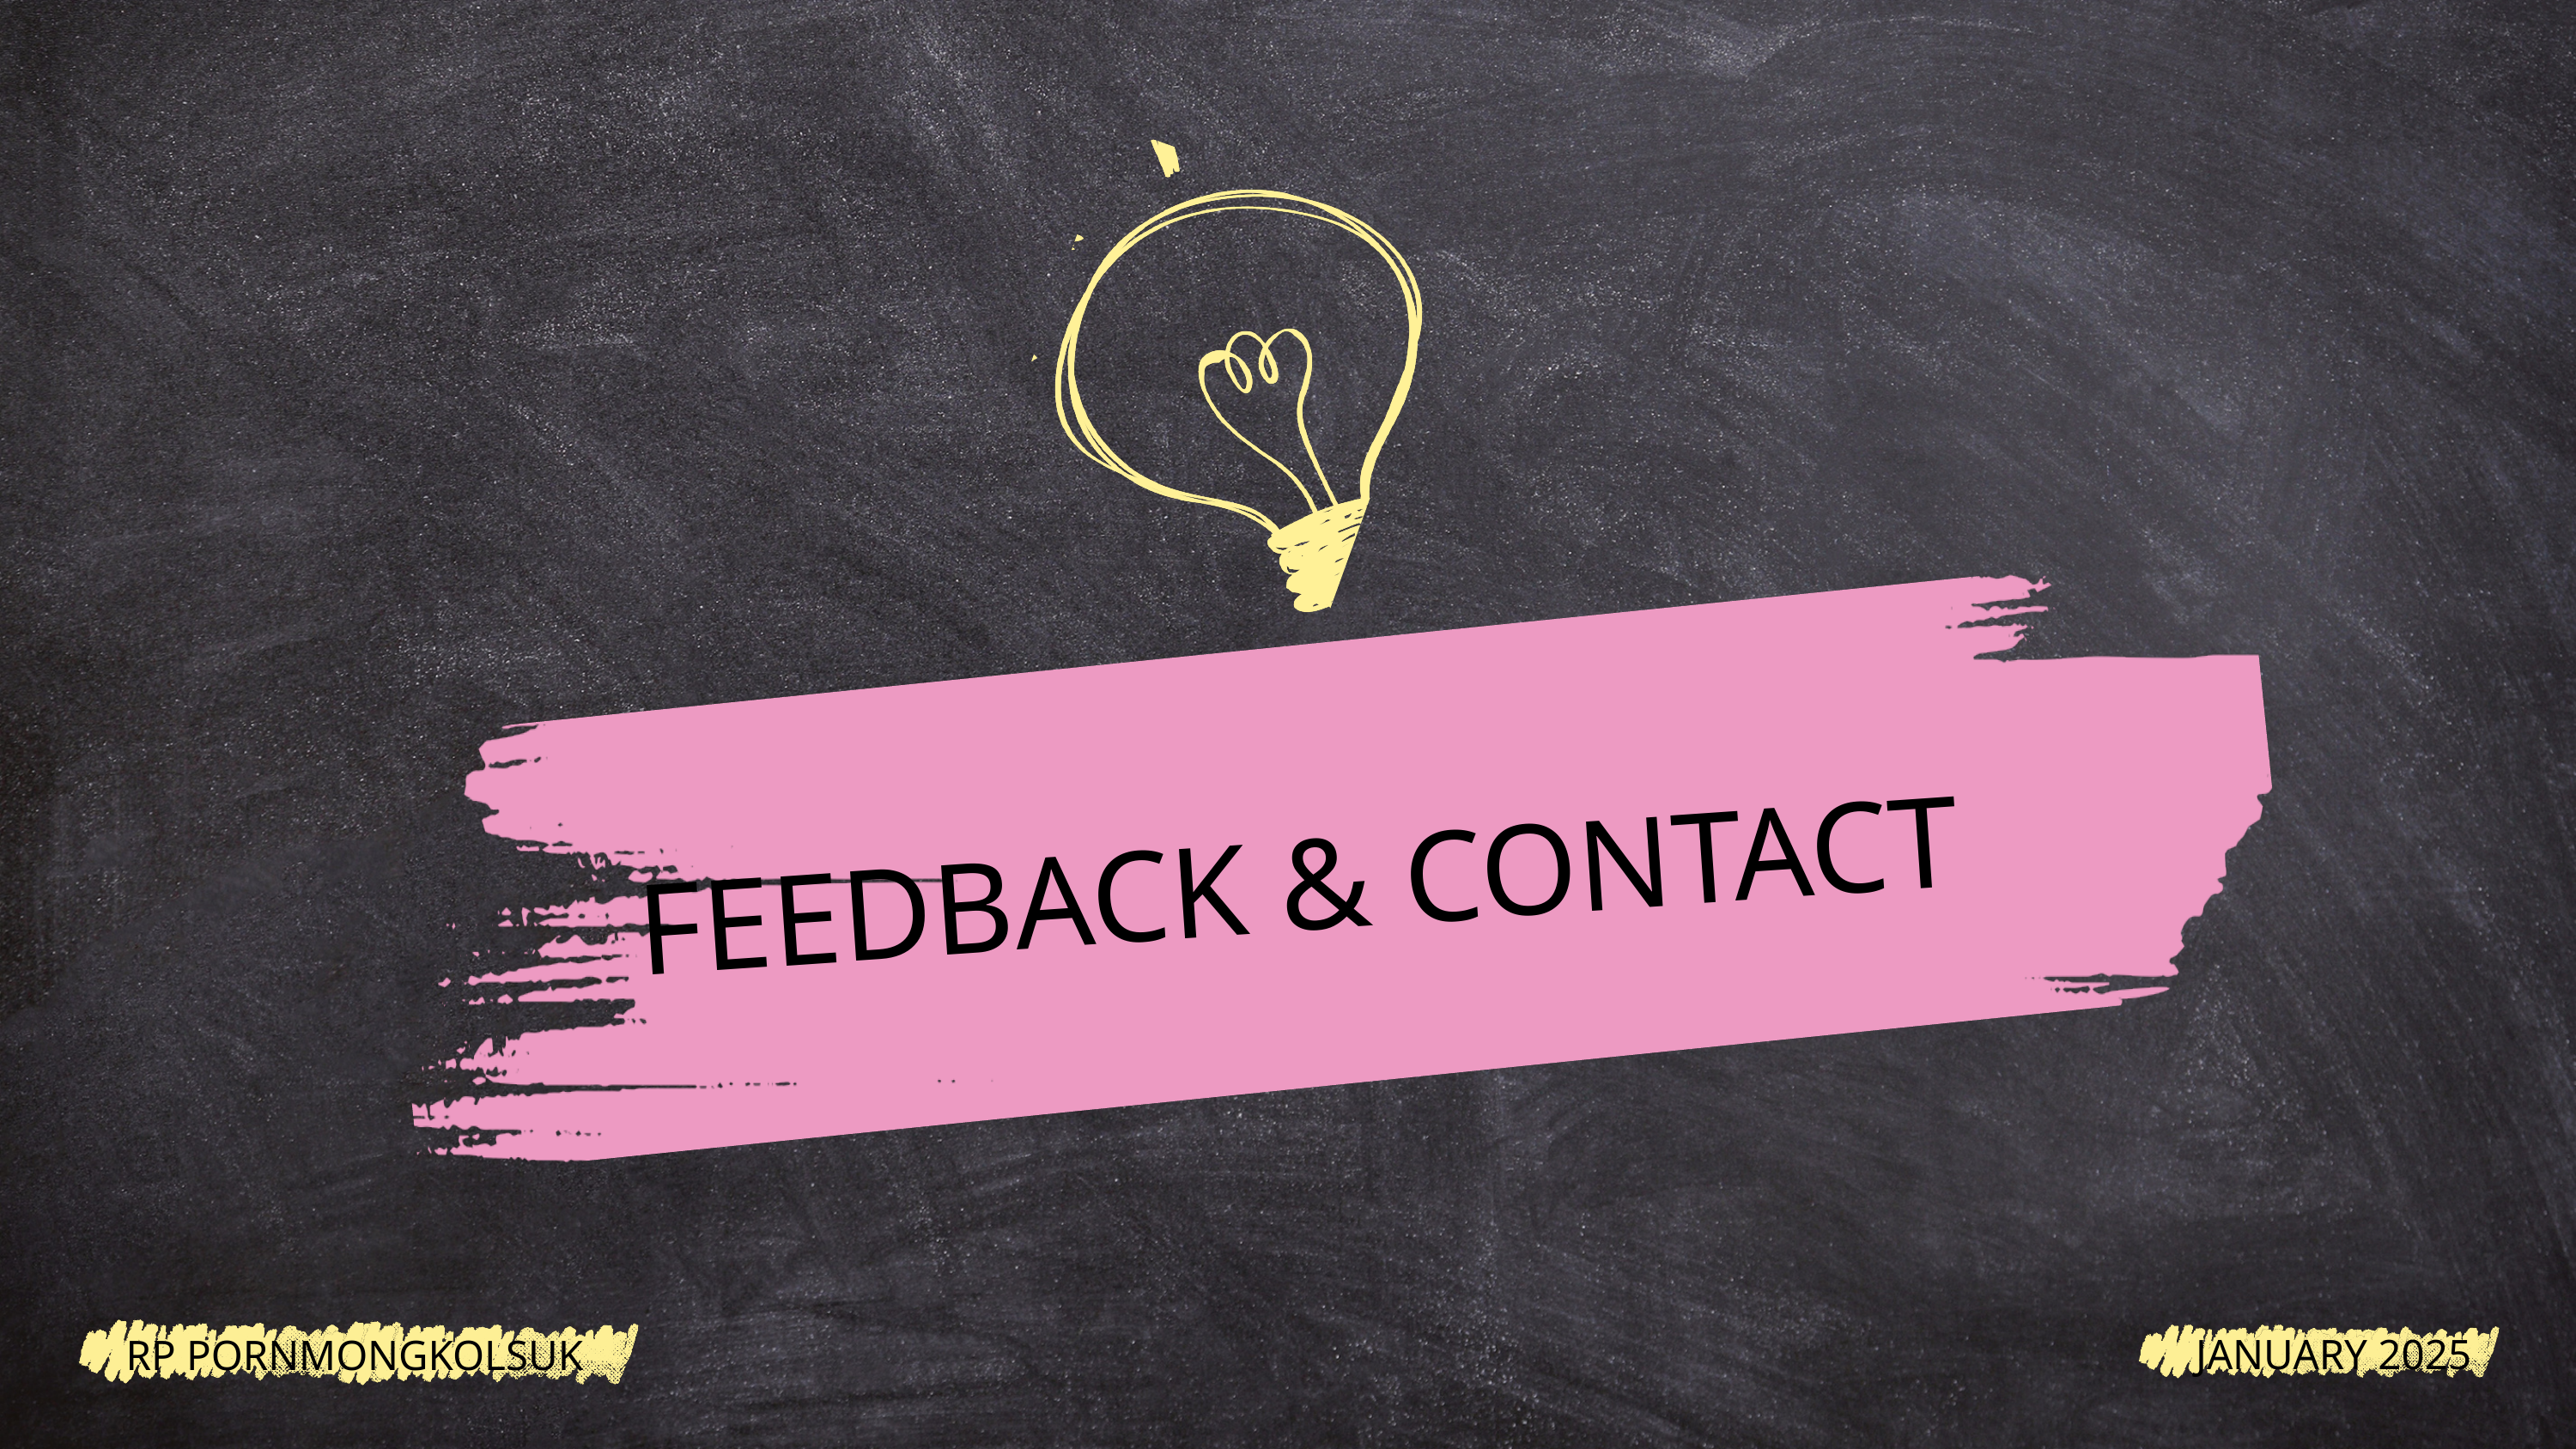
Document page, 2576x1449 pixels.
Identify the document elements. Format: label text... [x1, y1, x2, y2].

text_box [315, 1320, 639, 1385]
text_box JANUARY 2025 [1847, 1333, 2472, 1379]
text_box [2409, 1324, 2500, 1379]
text_box FEEDBACK & CONTACT [521, 797, 2078, 1009]
text_box [976, 125, 1460, 636]
text_box [0, 0, 2576, 1449]
text_box [78, 1319, 401, 1384]
text_box RP PORNMONGKOLSUK [125, 1333, 624, 1379]
text_box [374, 549, 2293, 1178]
text_box [2138, 1324, 2409, 1333]
